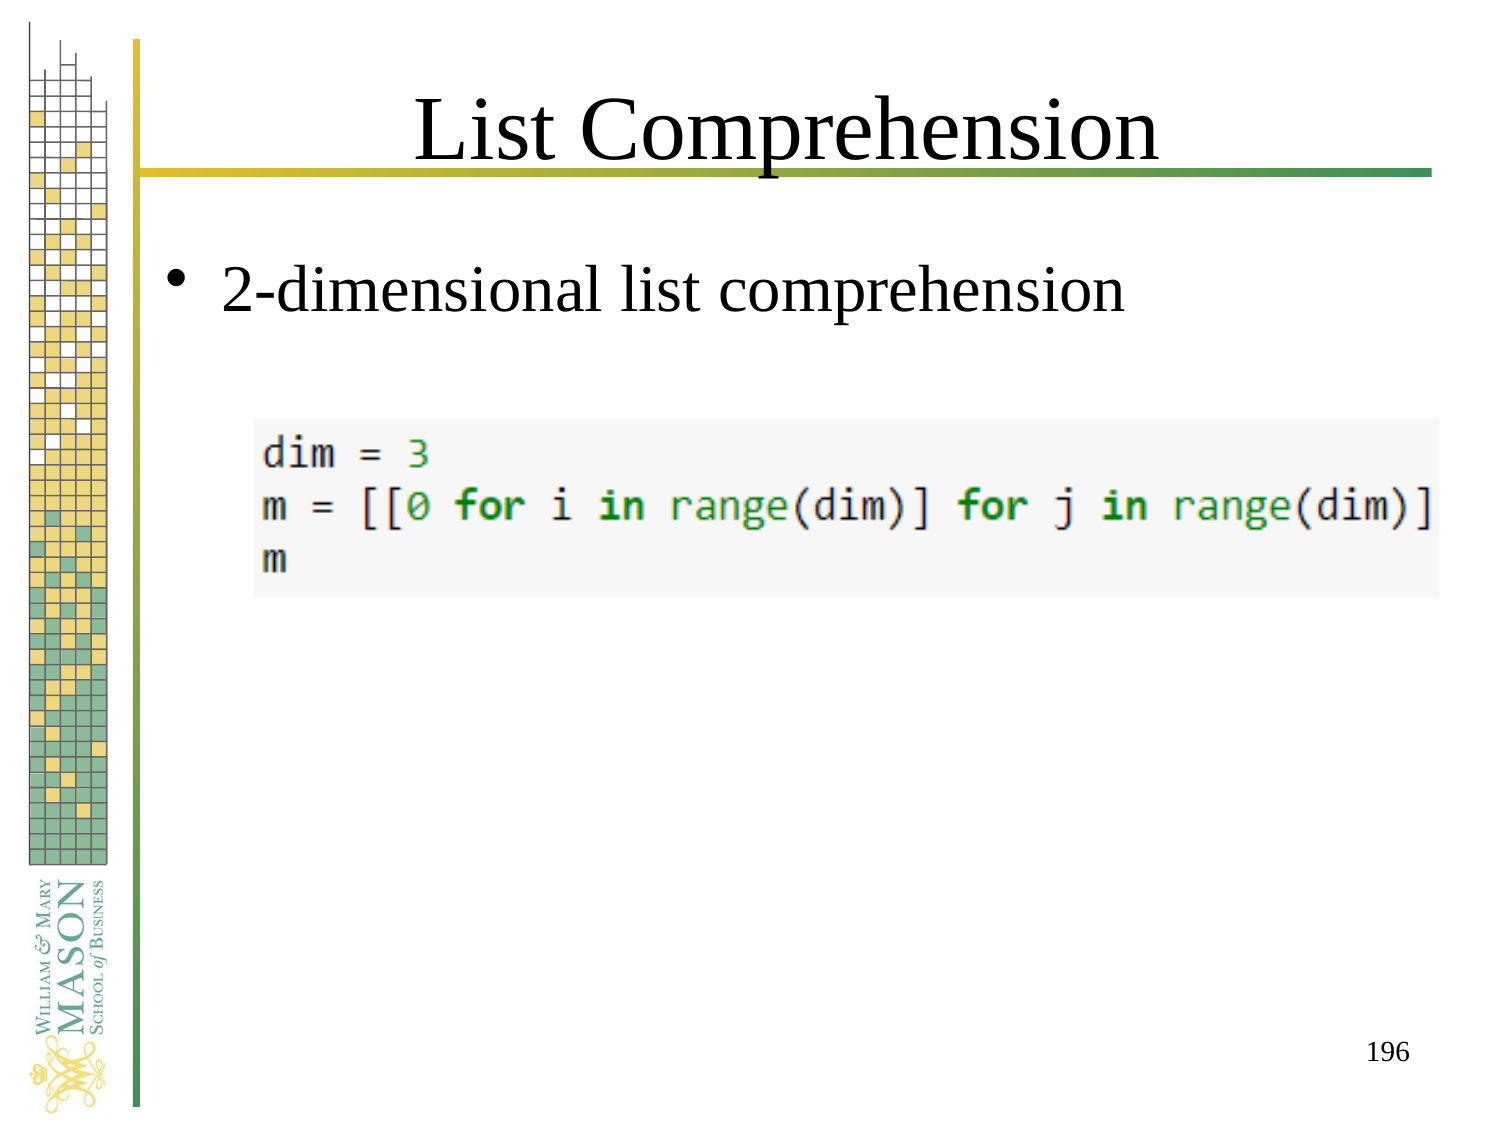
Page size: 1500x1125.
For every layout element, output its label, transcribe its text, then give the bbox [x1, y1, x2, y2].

picture [254, 417, 1439, 598]
table_cell is [29, 879, 107, 1113]
list 2-dimensional list comprehension [150, 237, 1465, 1005]
title List Comprehension [150, 45, 1425, 200]
slide_number 196 [1048, 1024, 1426, 1103]
